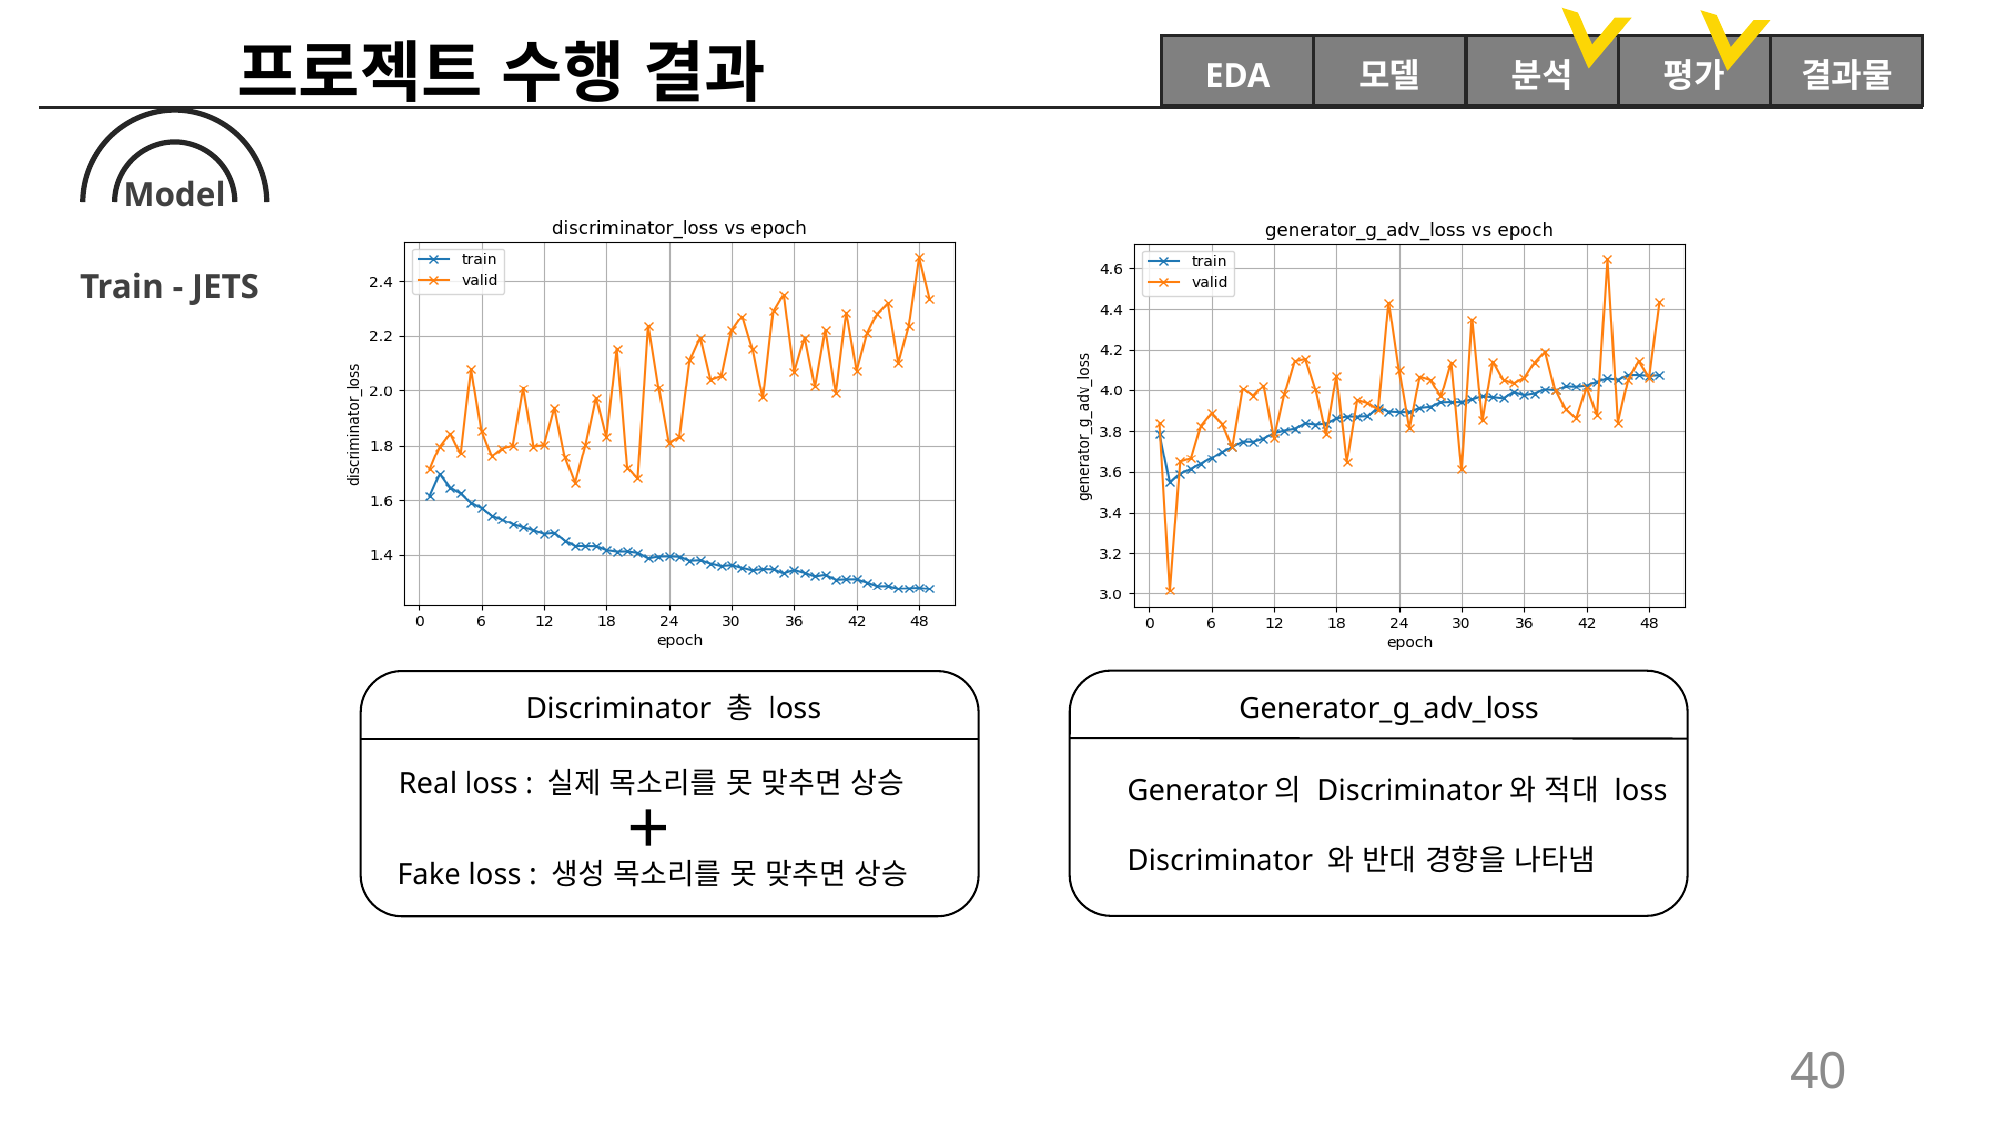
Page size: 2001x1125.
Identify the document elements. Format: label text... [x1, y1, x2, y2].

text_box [1069, 670, 2000, 916]
picture [1046, 186, 1756, 659]
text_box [360, 671, 1418, 917]
text_box 프로젝트 수행 결과 [0, 22, 1039, 110]
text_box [1553, 12, 1632, 69]
picture [316, 184, 1026, 658]
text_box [0, 110, 409, 306]
slide_number 40 [1412, 1042, 1863, 1103]
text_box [1161, 35, 1923, 106]
text_box 프로젝트 수행 결과 [192, 108, 1039, 118]
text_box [1692, 15, 1771, 71]
